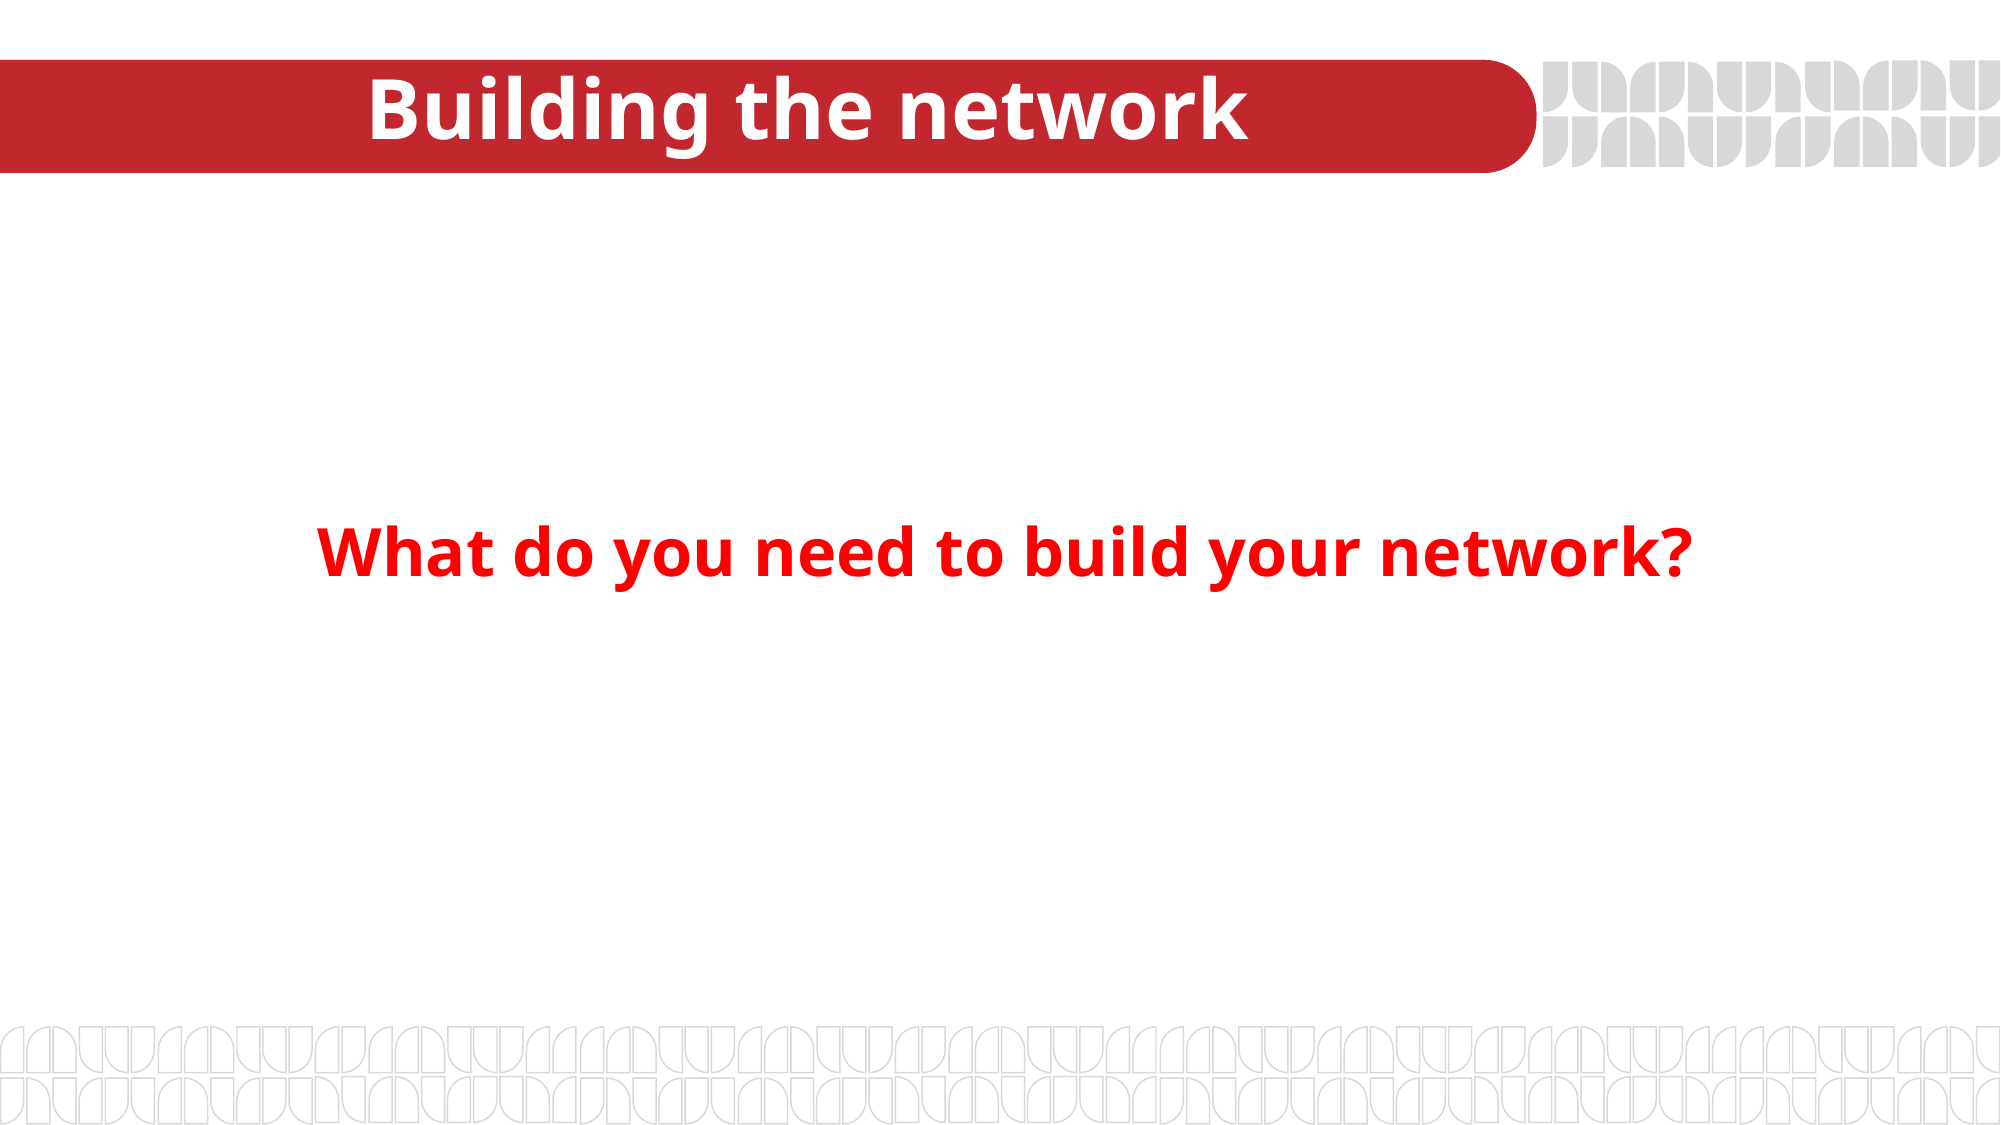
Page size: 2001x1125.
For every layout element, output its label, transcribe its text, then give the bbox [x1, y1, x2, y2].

title Building the network [130, 59, 1507, 173]
text_box What do you need to build your network? [302, 502, 1746, 597]
